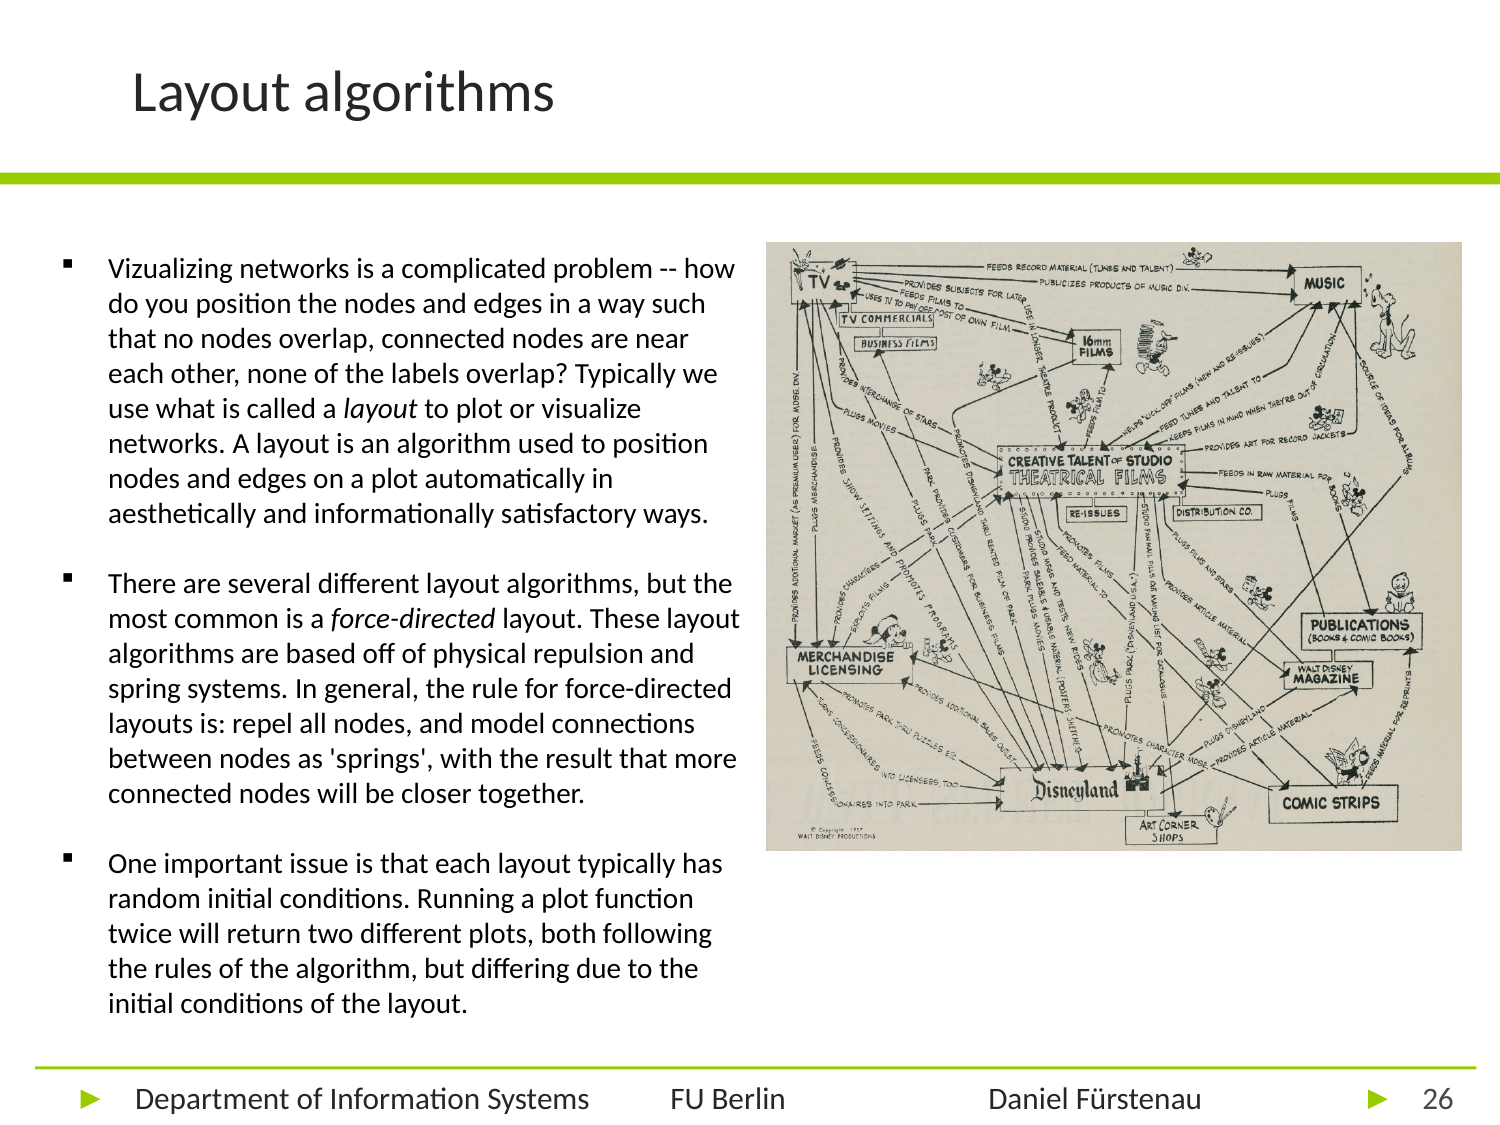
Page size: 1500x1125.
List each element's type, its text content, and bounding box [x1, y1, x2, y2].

slide_number 26 [1394, 1071, 1454, 1123]
title Layout algorithms [118, 0, 1416, 178]
text_box Vizualizing networks is a complicated problem -- how do you position the nodes and edges in a way such that no nodes overlap, connected nodes are near each other, none of the labels overlap? Typically we use what is called a layout to plot or visualize networks. A layout is an algorithm used to position nodes and edges on a plot automatically in aesthetically and informationally satisfactory ways. There are several different layout algorithms, but the most common is a force-directed layout. These layout algorithms are based off of physical repulsion and spring systems. In general, the rule for force-directed layouts is: repel all nodes, and model connections between nodes as 'springs', with the result that more connected nodes will be closer together. One important issue is that each layout typically has random initial conditions. Running a plot function twice will return two different plots, both following the rules of the algorithm, but differing due to the initial conditions of the layout. [46, 242, 767, 1027]
picture [766, 242, 1462, 852]
